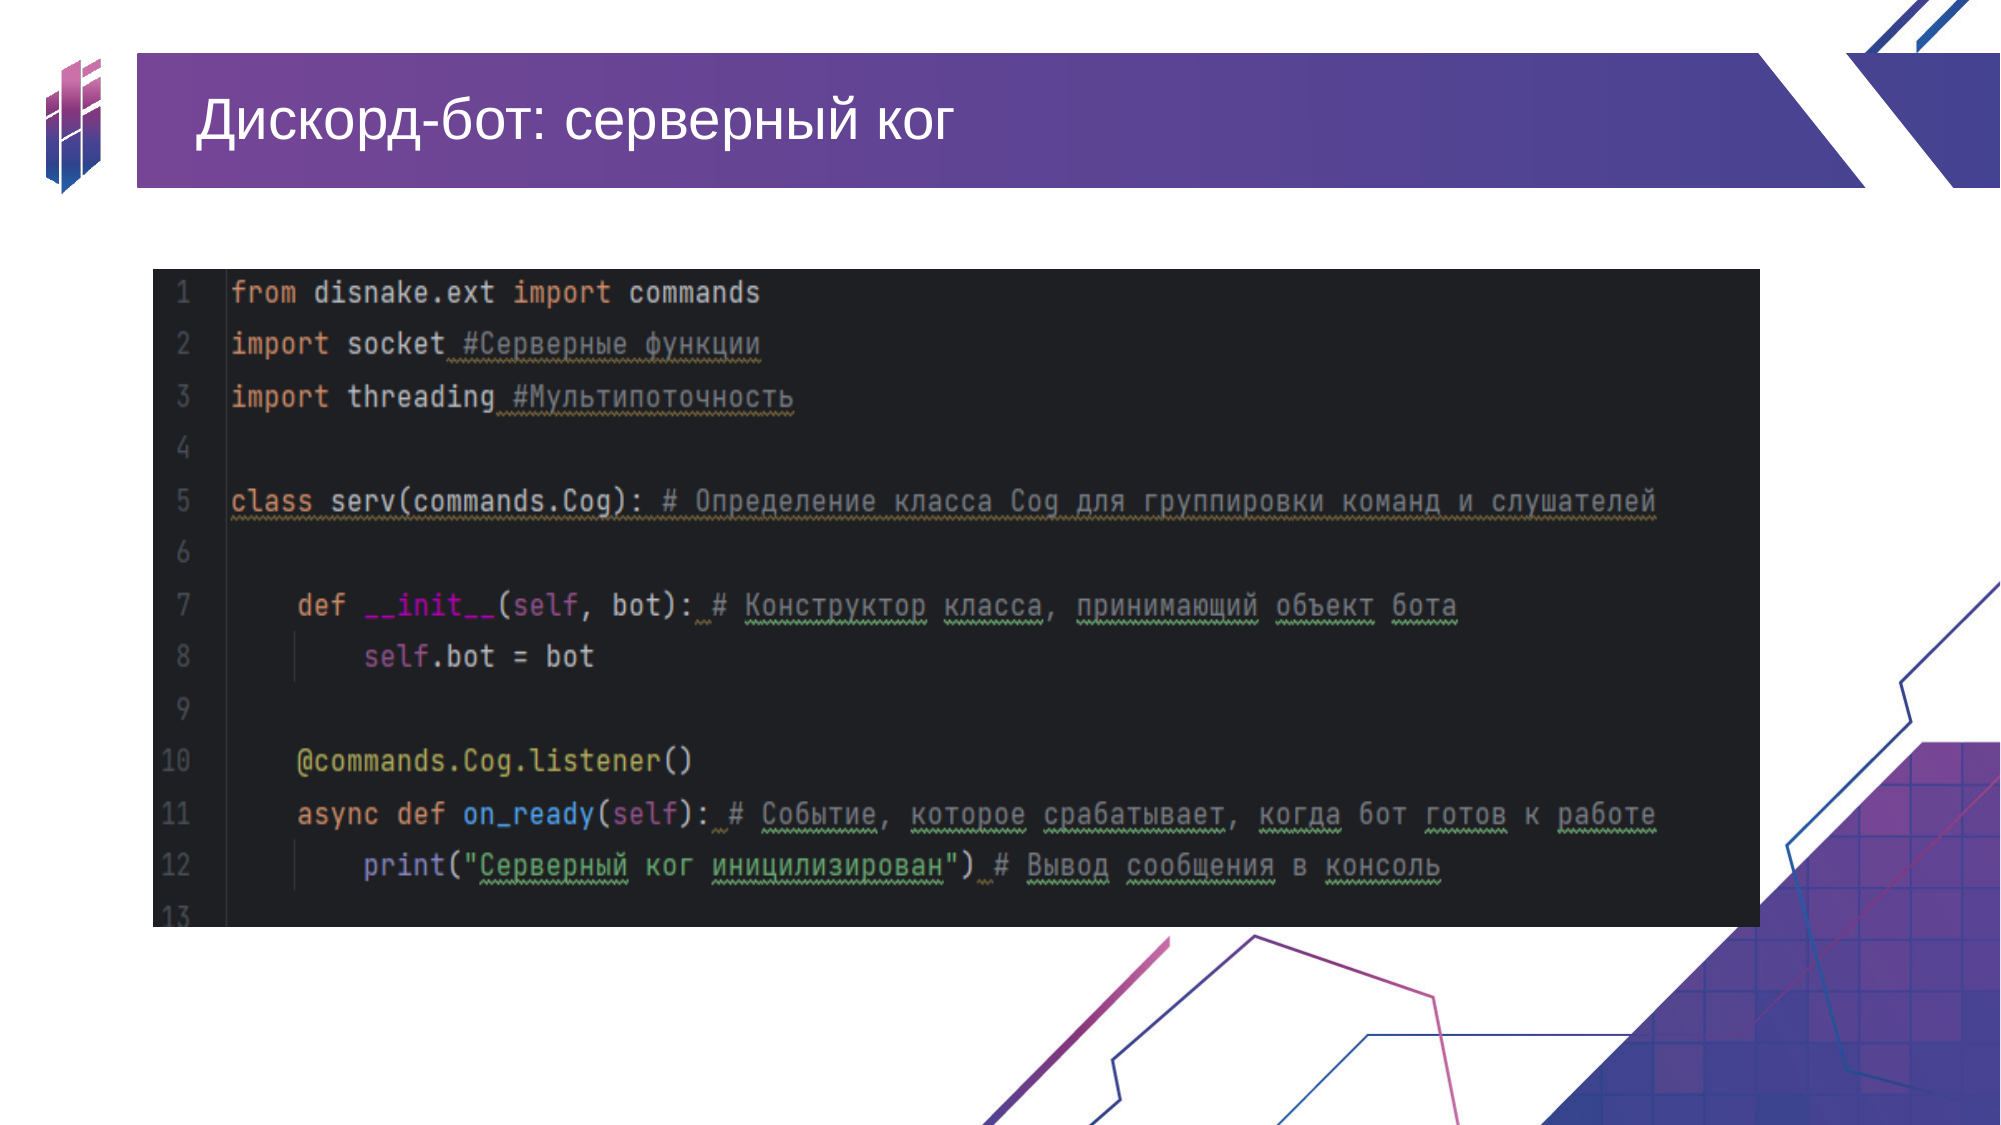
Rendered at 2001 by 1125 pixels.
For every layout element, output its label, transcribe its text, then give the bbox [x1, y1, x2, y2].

picture [0, 0, 2001, 1125]
title Дискорд-бот: серверный ког [181, 53, 1863, 188]
